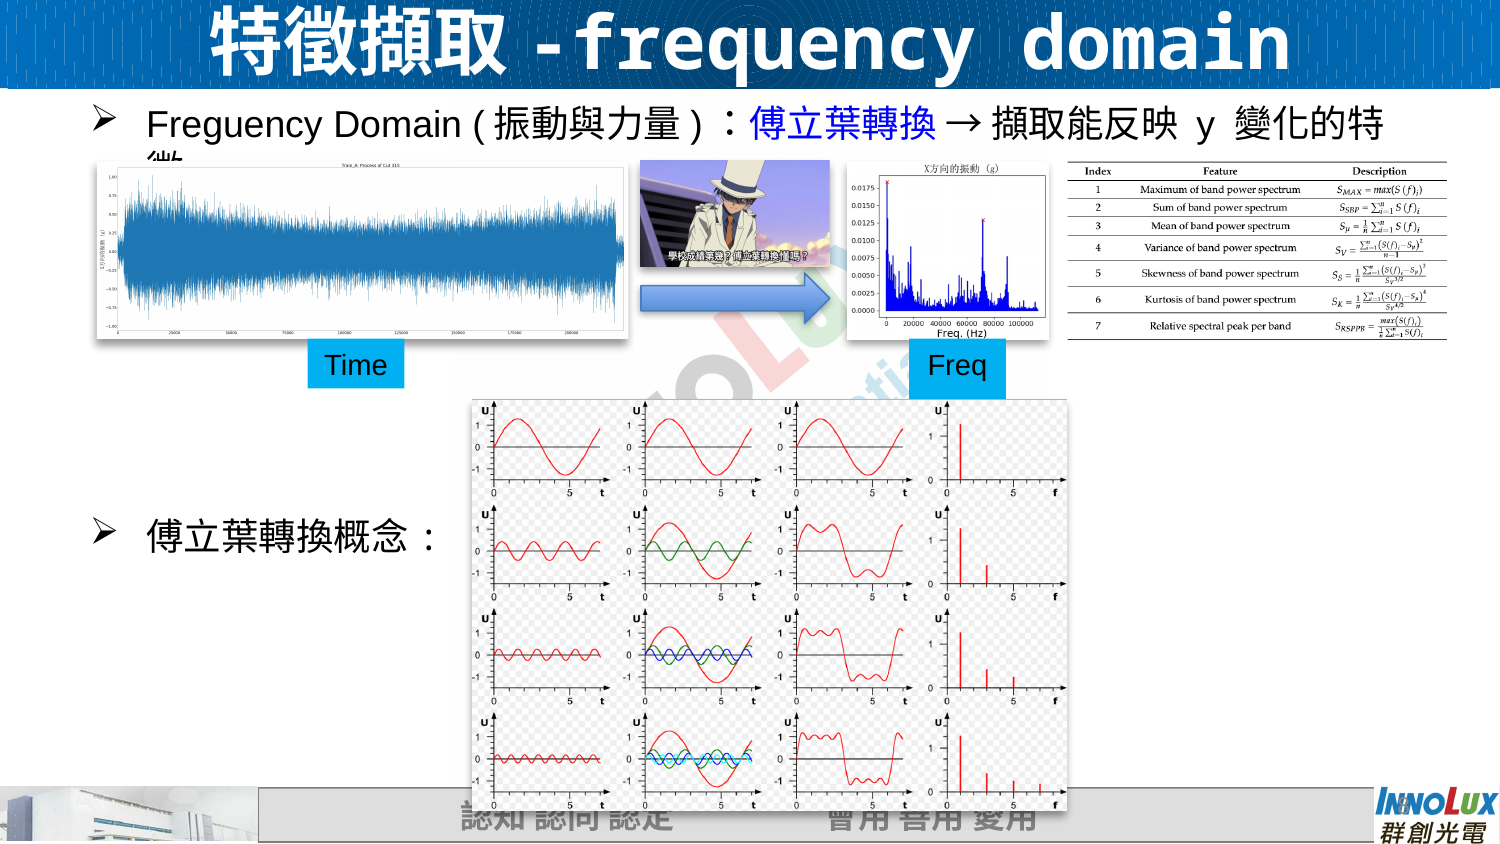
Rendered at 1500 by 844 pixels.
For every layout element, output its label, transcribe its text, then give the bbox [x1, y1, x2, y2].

text_box Time [307, 347, 405, 389]
picture [847, 161, 1049, 341]
picture [640, 160, 830, 267]
slide_number 8 [1074, 782, 1425, 827]
picture [1066, 160, 1448, 341]
picture [96, 161, 629, 339]
text_box Freguency Domain (振動與力量)：傅立葉轉換 → 擷取能反映 y 變化的特徵 傅立葉轉換概念: [74, 93, 1425, 721]
text_box [640, 277, 831, 325]
picture [451, 399, 1068, 811]
text_box 特徵擷取-frequency domain [0, 0, 1500, 93]
picture [1374, 786, 1499, 844]
picture [0, 786, 258, 841]
text_box Freq. [909, 347, 1006, 397]
